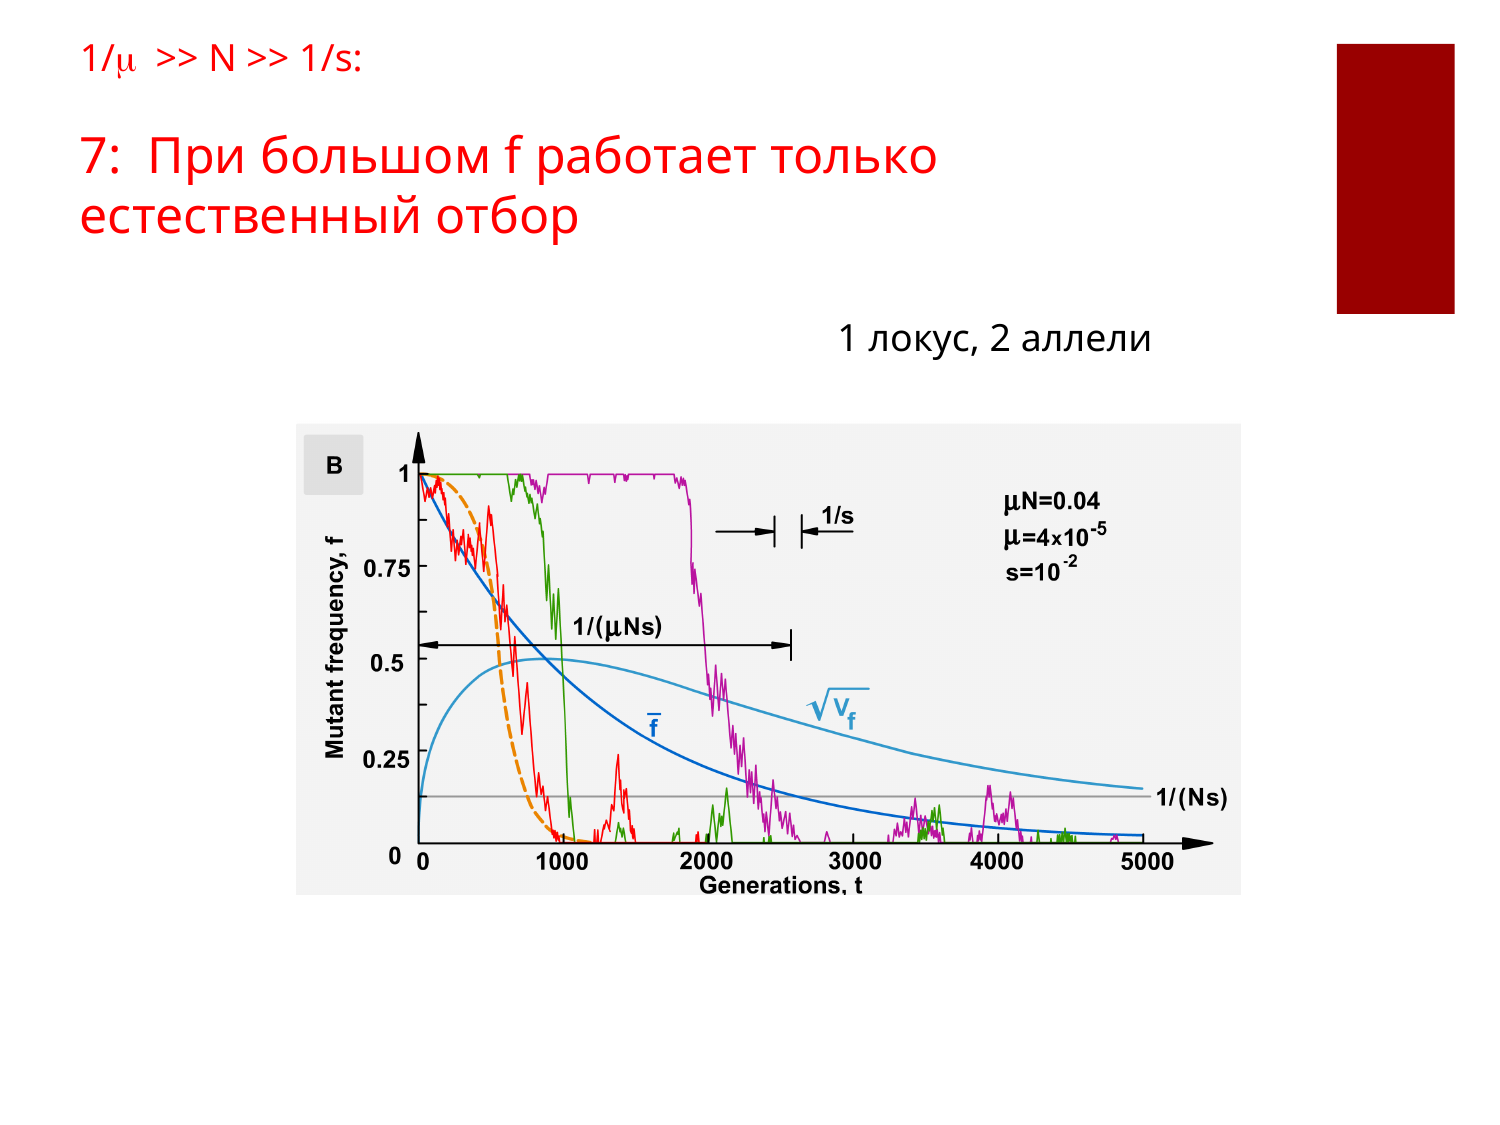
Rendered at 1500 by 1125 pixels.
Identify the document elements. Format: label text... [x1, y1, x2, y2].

text_box 1 локус, 2 аллели [822, 306, 1168, 367]
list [295, 420, 1241, 896]
text_box 1/m >> N >> 1/s: 7: При большом f работает только естественный отбор [65, 26, 1284, 251]
